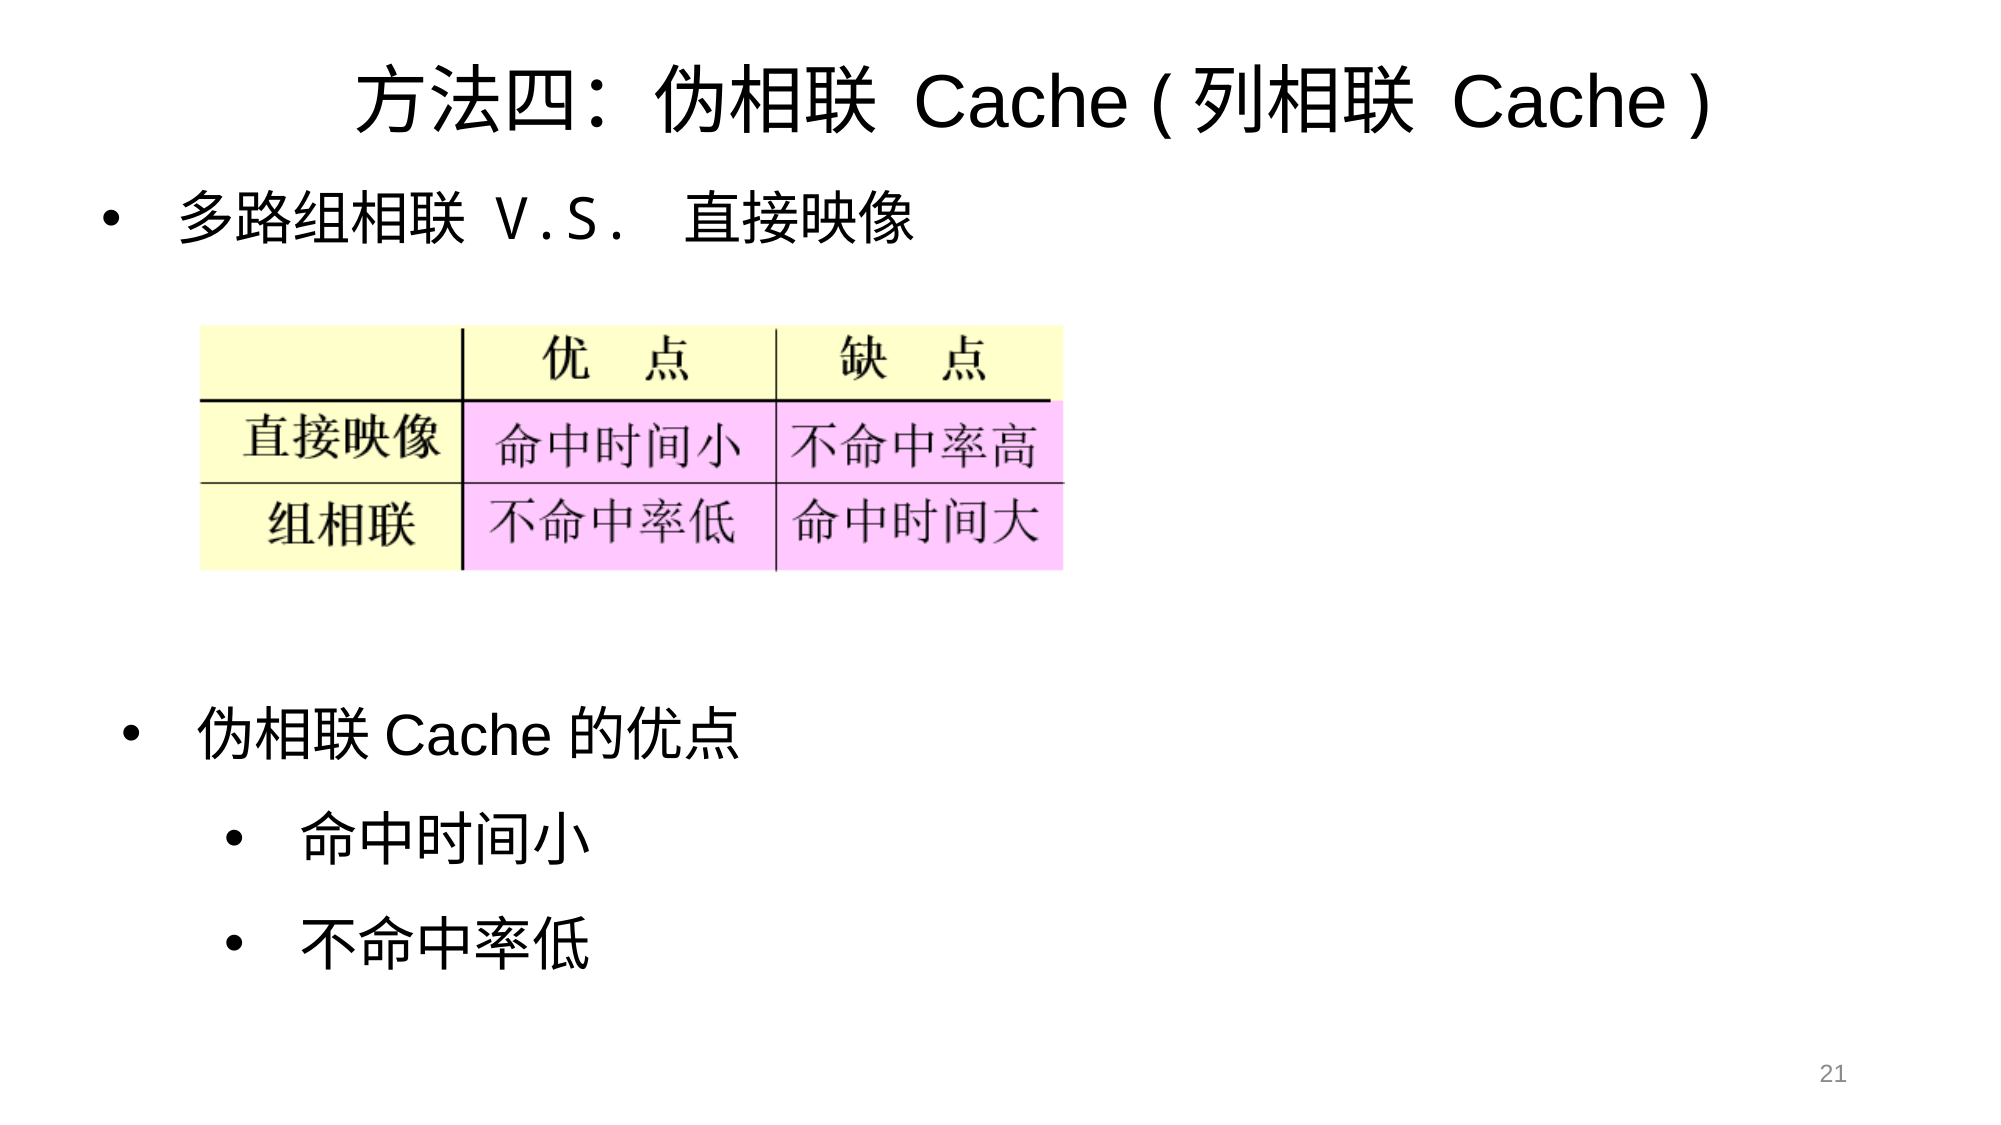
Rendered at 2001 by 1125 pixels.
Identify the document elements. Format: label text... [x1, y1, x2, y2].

picture [194, 324, 1065, 572]
text_box 伪相联Cache的优点 命中时间小 不命中率低 [106, 654, 1107, 985]
text_box 方法四：伪相联 Cache (列相联 Cache ) [339, 45, 1726, 151]
list 多路组相联 V.S. 直接映像 [86, 181, 1321, 294]
slide_number 21 [1412, 1042, 1863, 1103]
